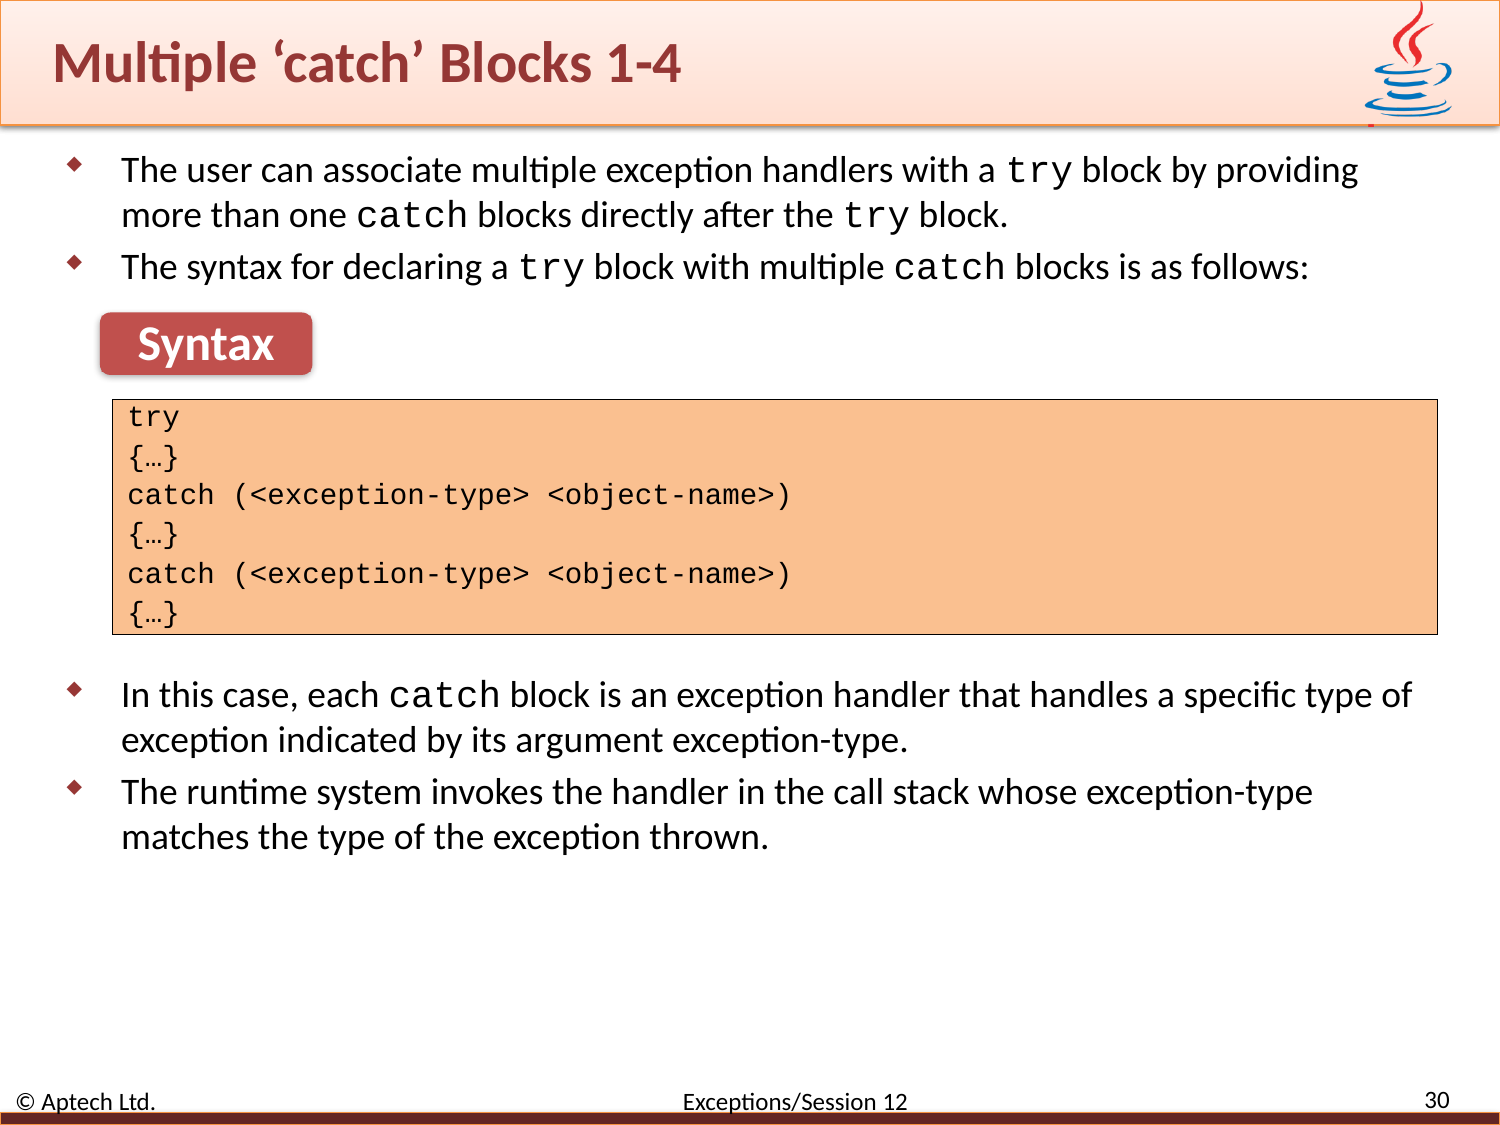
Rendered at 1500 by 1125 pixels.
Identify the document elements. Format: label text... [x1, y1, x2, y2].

picture [1362, 0, 1454, 127]
list The user can associate multiple exception handlers with a try block by providing more than one catch blocks directly after the try block. The syntax for declaring a try block with multiple catch blocks is as follows: [49, 137, 1463, 288]
text_box try {…} catch (<exception-type> <object-name>) {…} catch (<exception-type> <object-name>) {…} [112, 399, 1438, 635]
footer © Aptech Ltd. Exceptions/Session 12 [0, 1087, 1325, 1113]
slide_number 30 [1337, 1084, 1465, 1113]
text_box In this case, each catch block is an exception handler that handles a specific type of exception indicated by its argument exception-type. The runtime system invokes the handler in the call stack whose exception-type matches the type of the exception thrown. [49, 662, 1463, 963]
title Multiple ‘catch’ Blocks 1-4 [37, 24, 1288, 93]
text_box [99, 312, 313, 376]
